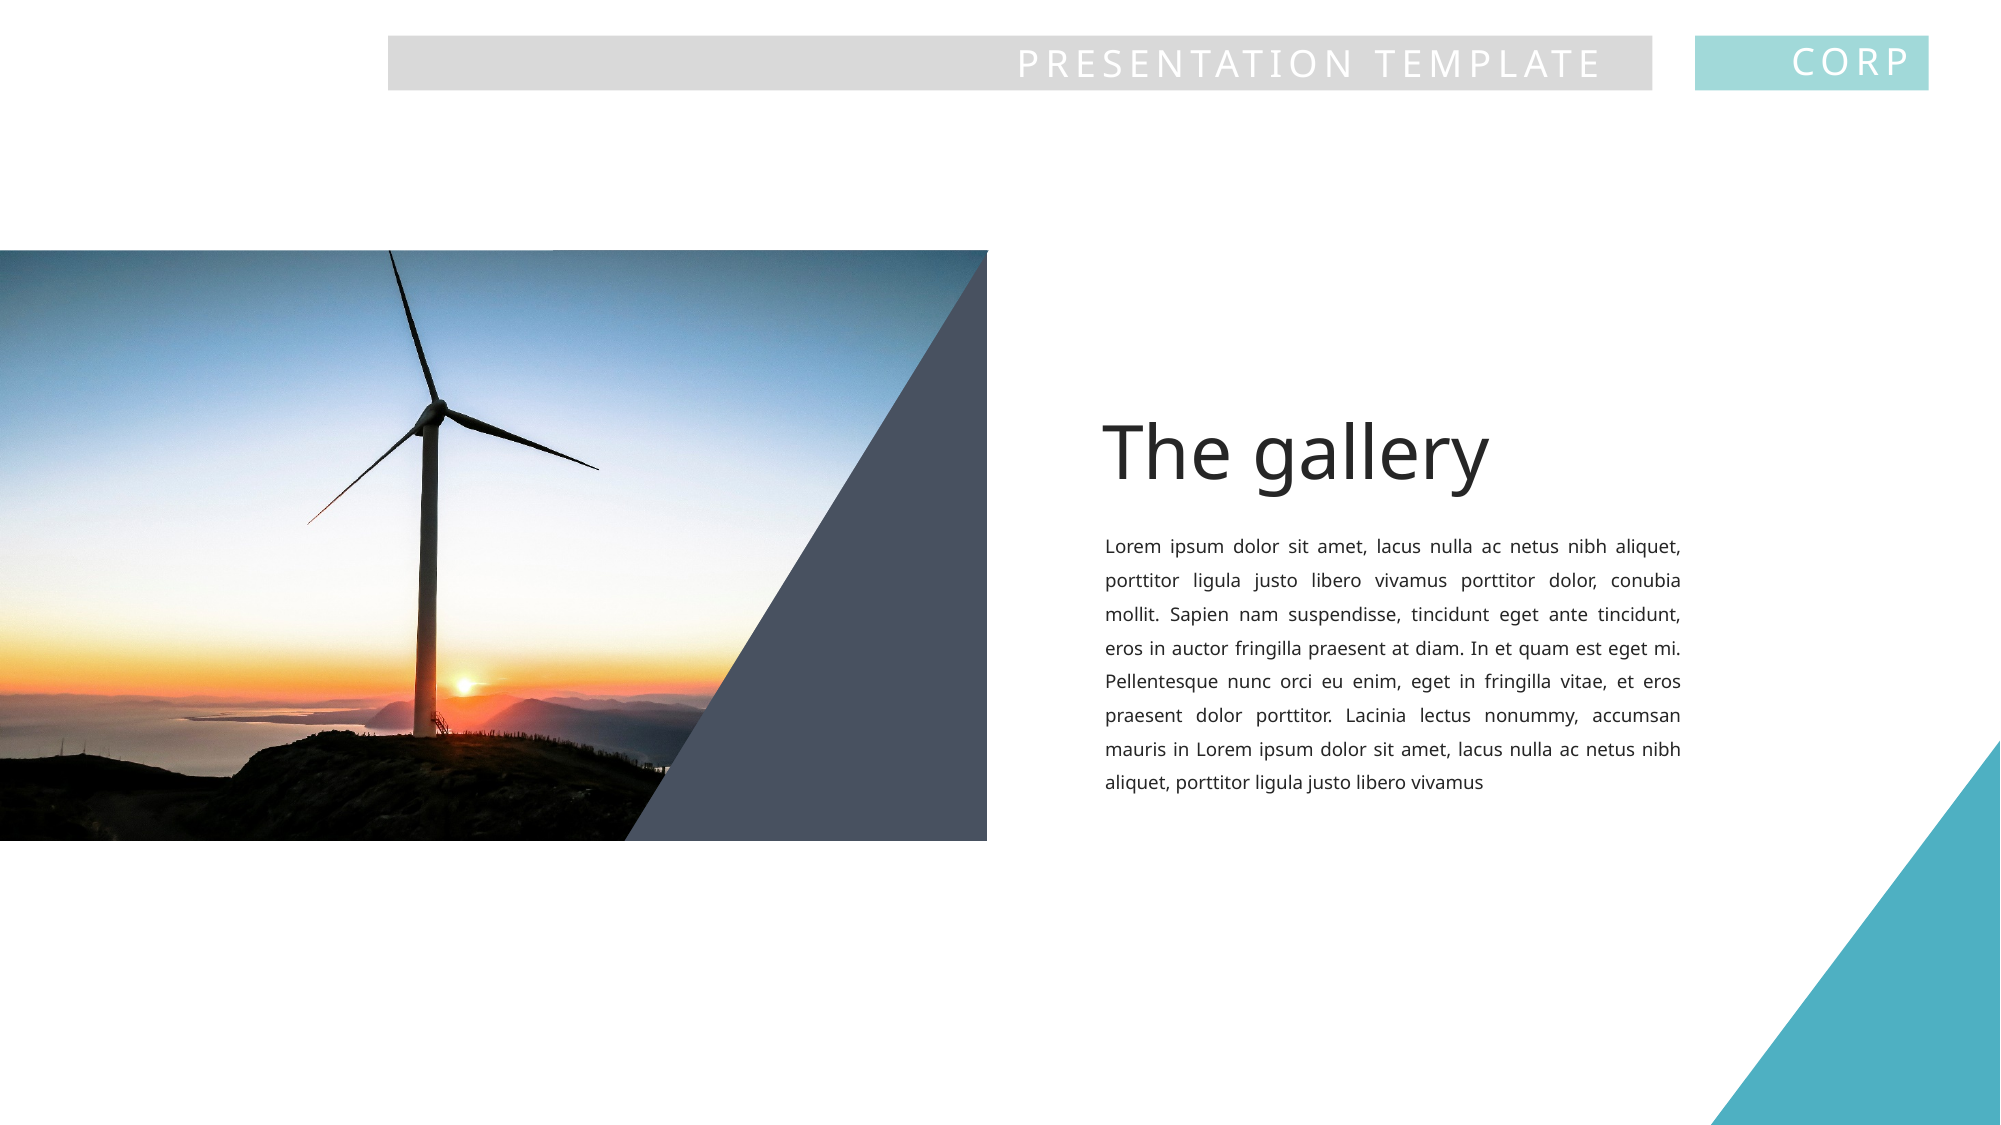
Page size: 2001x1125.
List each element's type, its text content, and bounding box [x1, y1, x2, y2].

text_box Lorem ipsum dolor sit amet, lacus nulla ac netus nibh aliquet, porttitor ligula justo libero vivamus porttitor dolor, conubia mollit. Sapien nam suspendisse, tincidunt eget ante tincidunt, eros in auctor fringilla praesent at diam. In et quam est eget mi. Pellentesque nunc orci eu enim, eget in fringilla vitae, et eros praesent dolor porttitor. Lacinia lectus nonummy, accumsan mauris in Lorem ipsum dolor sit amet, lacus nulla ac netus nibh aliquet, porttitor ligula justo libero vivamus [1090, 516, 1696, 835]
text_box [1694, 35, 1776, 91]
picture [0, 250, 989, 841]
text_box [387, 35, 1001, 91]
text_box [1710, 740, 2000, 1125]
text_box The gallery [1087, 396, 1506, 502]
text_box [1615, 35, 1653, 91]
text_box CORP [1776, 30, 1924, 91]
text_box [1924, 35, 1930, 91]
text_box PRESENTATION TEMPLATE [1001, 32, 1615, 93]
